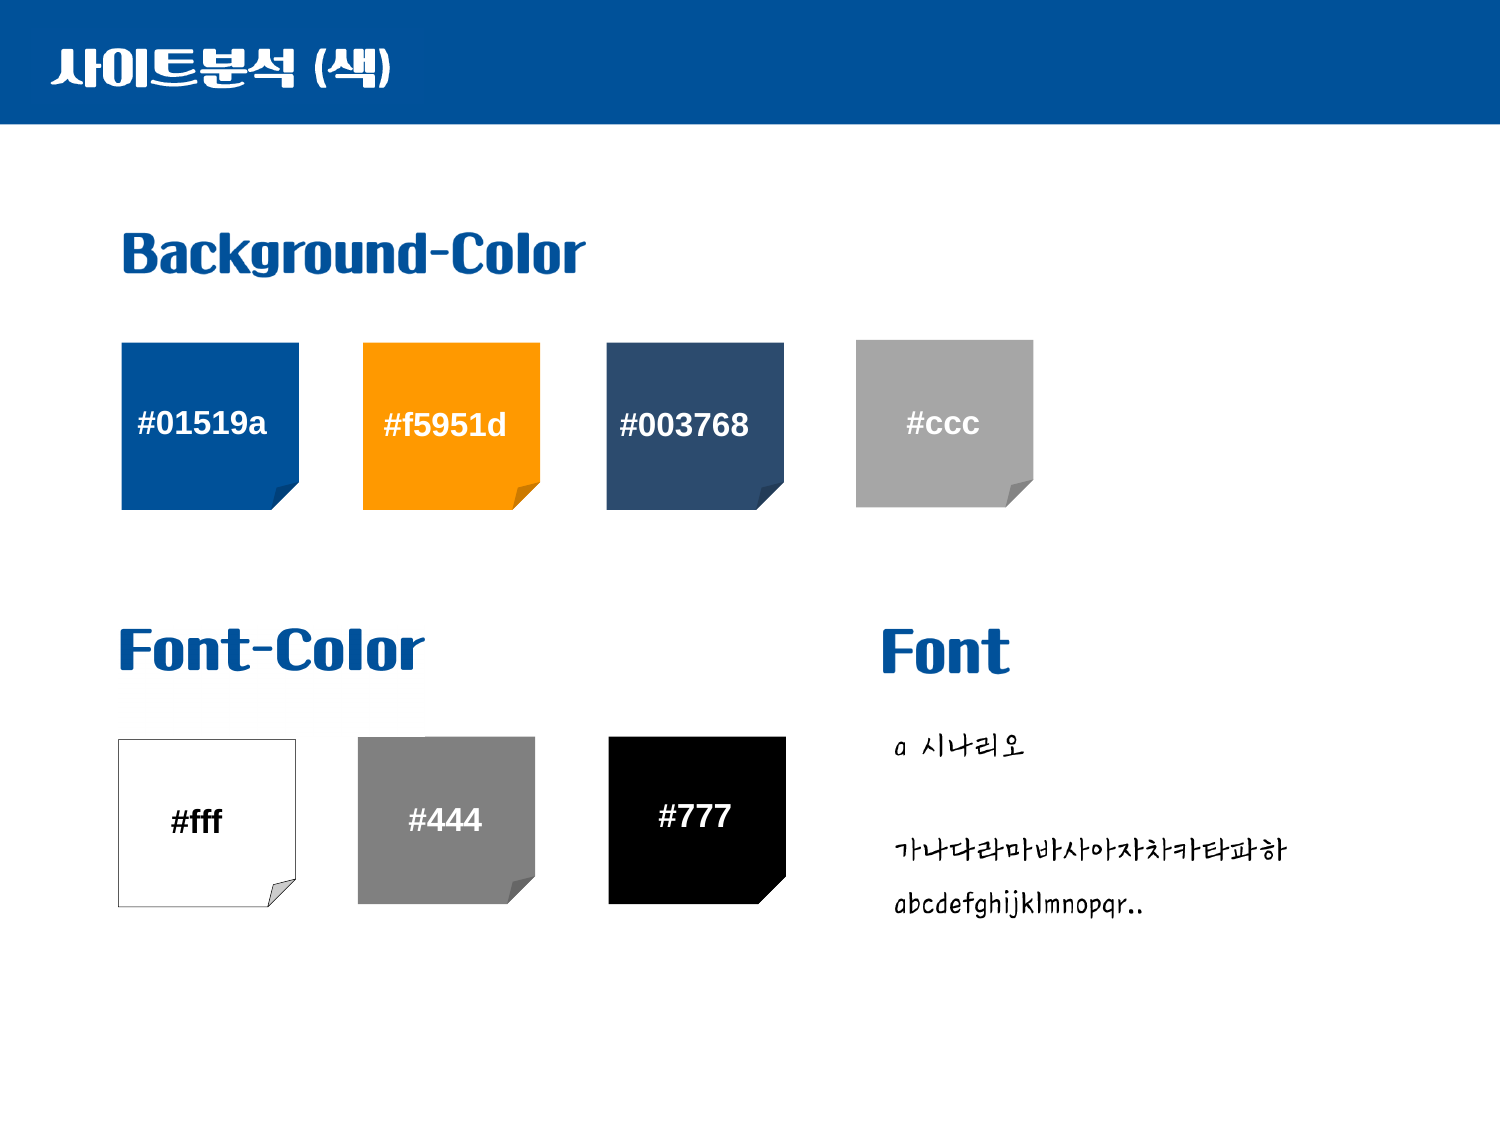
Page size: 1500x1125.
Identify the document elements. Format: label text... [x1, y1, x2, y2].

text_box #f5951d [368, 395, 573, 451]
text_box #444 [343, 790, 548, 845]
picture [880, 625, 1288, 924]
text_box #777 [593, 787, 798, 842]
text_box #003768 [604, 395, 809, 451]
text_box #fff [156, 792, 355, 848]
text_box [604, 340, 786, 395]
text_box [606, 734, 789, 787]
text_box [604, 451, 786, 512]
text_box #01519a [122, 393, 327, 449]
text_box [854, 449, 1036, 510]
picture [30, 28, 425, 104]
text_box [355, 734, 538, 790]
text_box [116, 742, 298, 910]
text_box #ccc [841, 393, 1046, 449]
text_box [606, 842, 789, 907]
text_box [355, 845, 538, 907]
picture [121, 229, 586, 339]
text_box [0, 0, 1500, 127]
text_box [854, 337, 1036, 393]
text_box [119, 345, 301, 512]
text_box [360, 347, 543, 512]
picture [118, 625, 425, 737]
